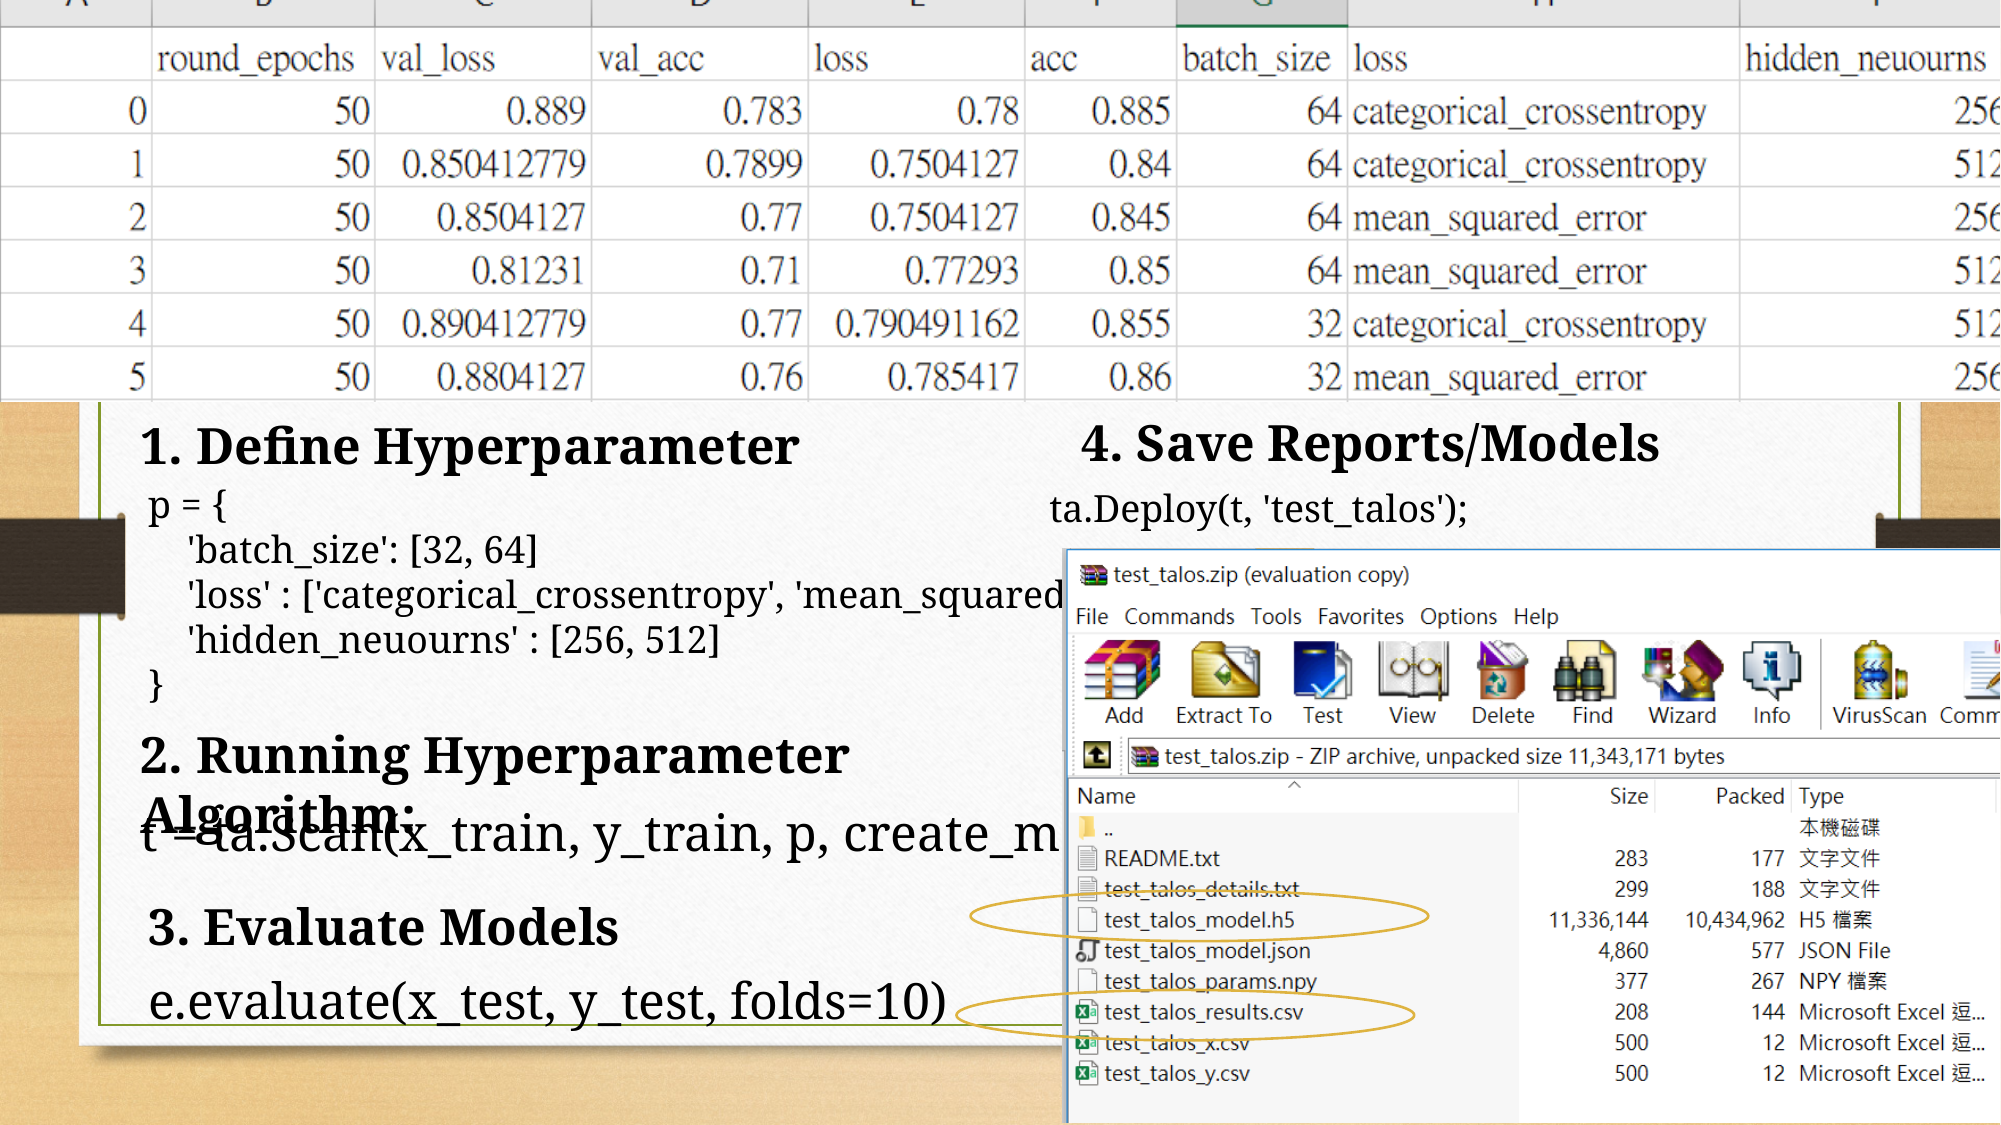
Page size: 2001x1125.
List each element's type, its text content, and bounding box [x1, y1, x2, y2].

text_box 4. Save Reports/Models [1066, 404, 2000, 480]
text_box 1. Define Hyperparameter [126, 406, 1066, 482]
text_box 3. Evaluate Models [133, 888, 1062, 962]
text_box [969, 894, 1062, 938]
text_box ta.Deploy(t, 'test_talos'); [1034, 477, 1484, 537]
text_box 2. Running Hyperparameter Algorithm: [126, 715, 1062, 794]
text_box [955, 992, 1062, 1038]
text_box e.evaluate(x_test, y_test, folds=10) [133, 962, 1062, 1037]
text_box t = ta.Scan(x_train, y_train, p, create_model) [125, 794, 1062, 869]
picture [0, 0, 2001, 1125]
text_box p = { 'batch_size': [32, 64] 'loss' : ['categorical_crossentropy', 'mean_squared_error'] 'hidden_neuourns' : [256, 512] } [133, 473, 1808, 714]
